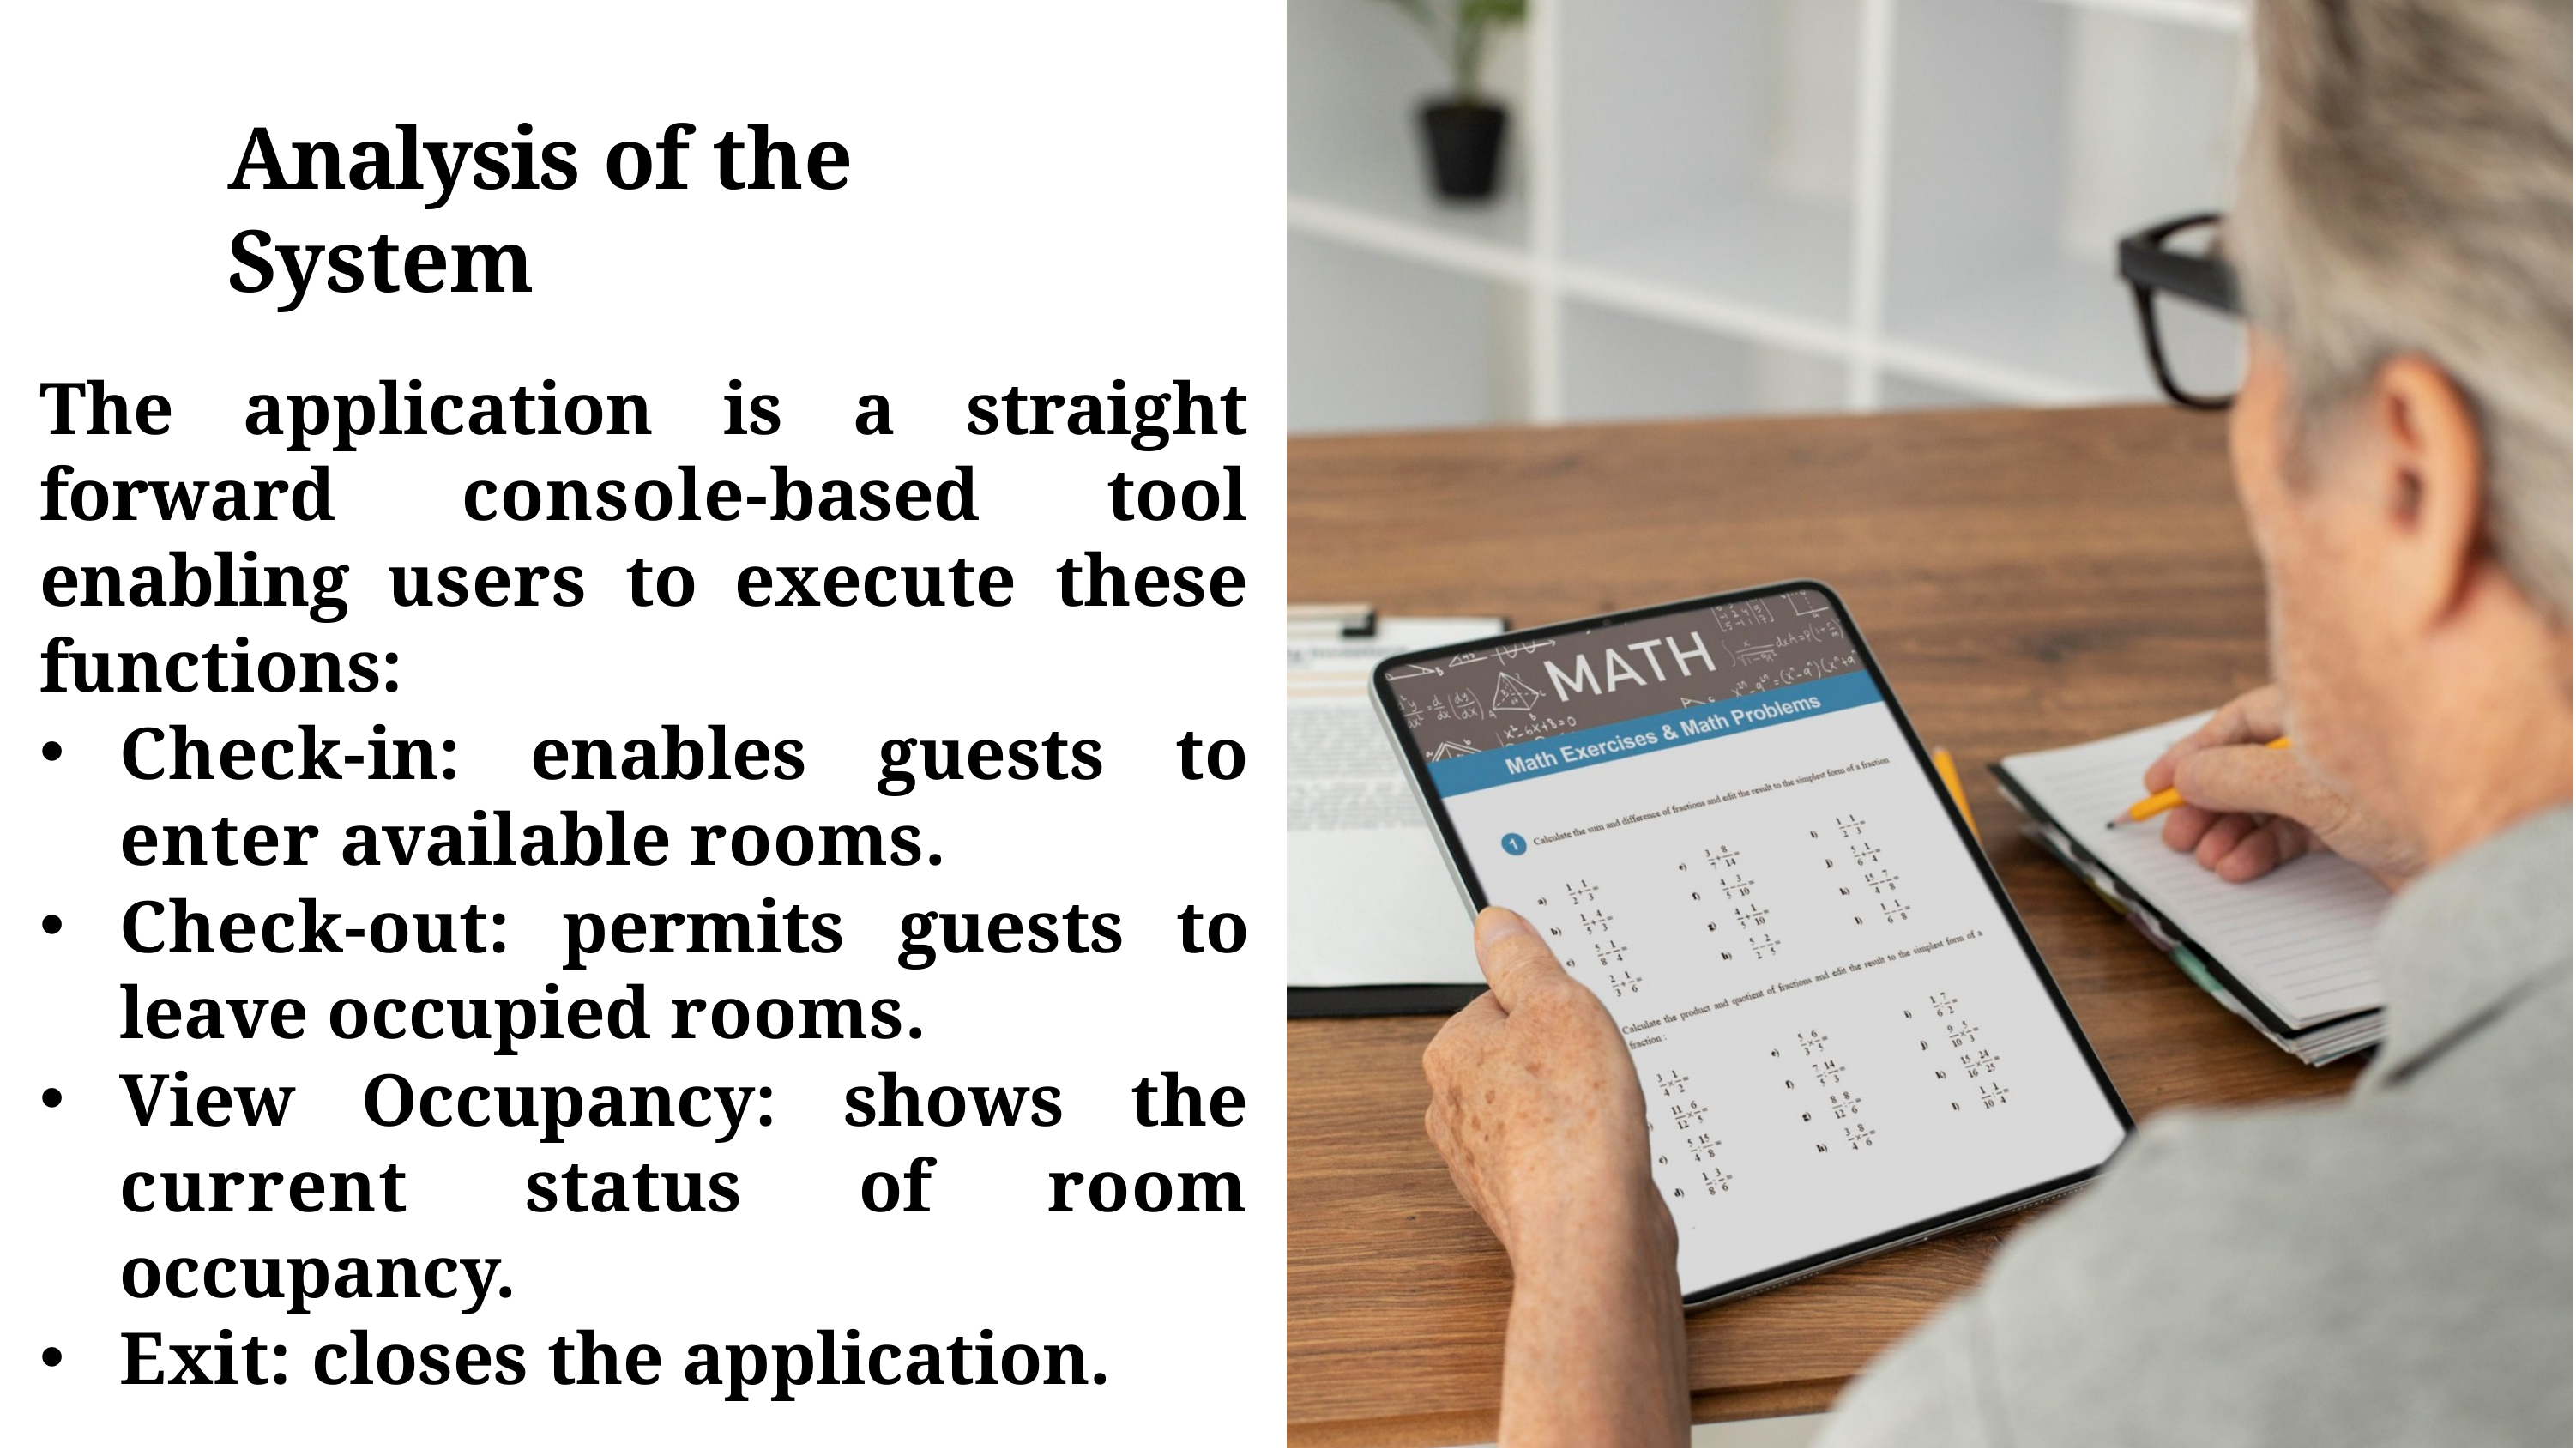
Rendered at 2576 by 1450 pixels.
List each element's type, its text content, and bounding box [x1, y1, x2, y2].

title Analysis of the System [226, 101, 1101, 346]
text_box The application is a straight forward console-based tool enabling users to execute these functions: Check-in: enables guests to enter available rooms. Check-out: permits guests to leave occupied rooms. View Occupancy: shows the current status of room occupancy. Exit: closes the application. [37, 361, 1250, 1399]
picture [1286, 0, 2574, 1448]
